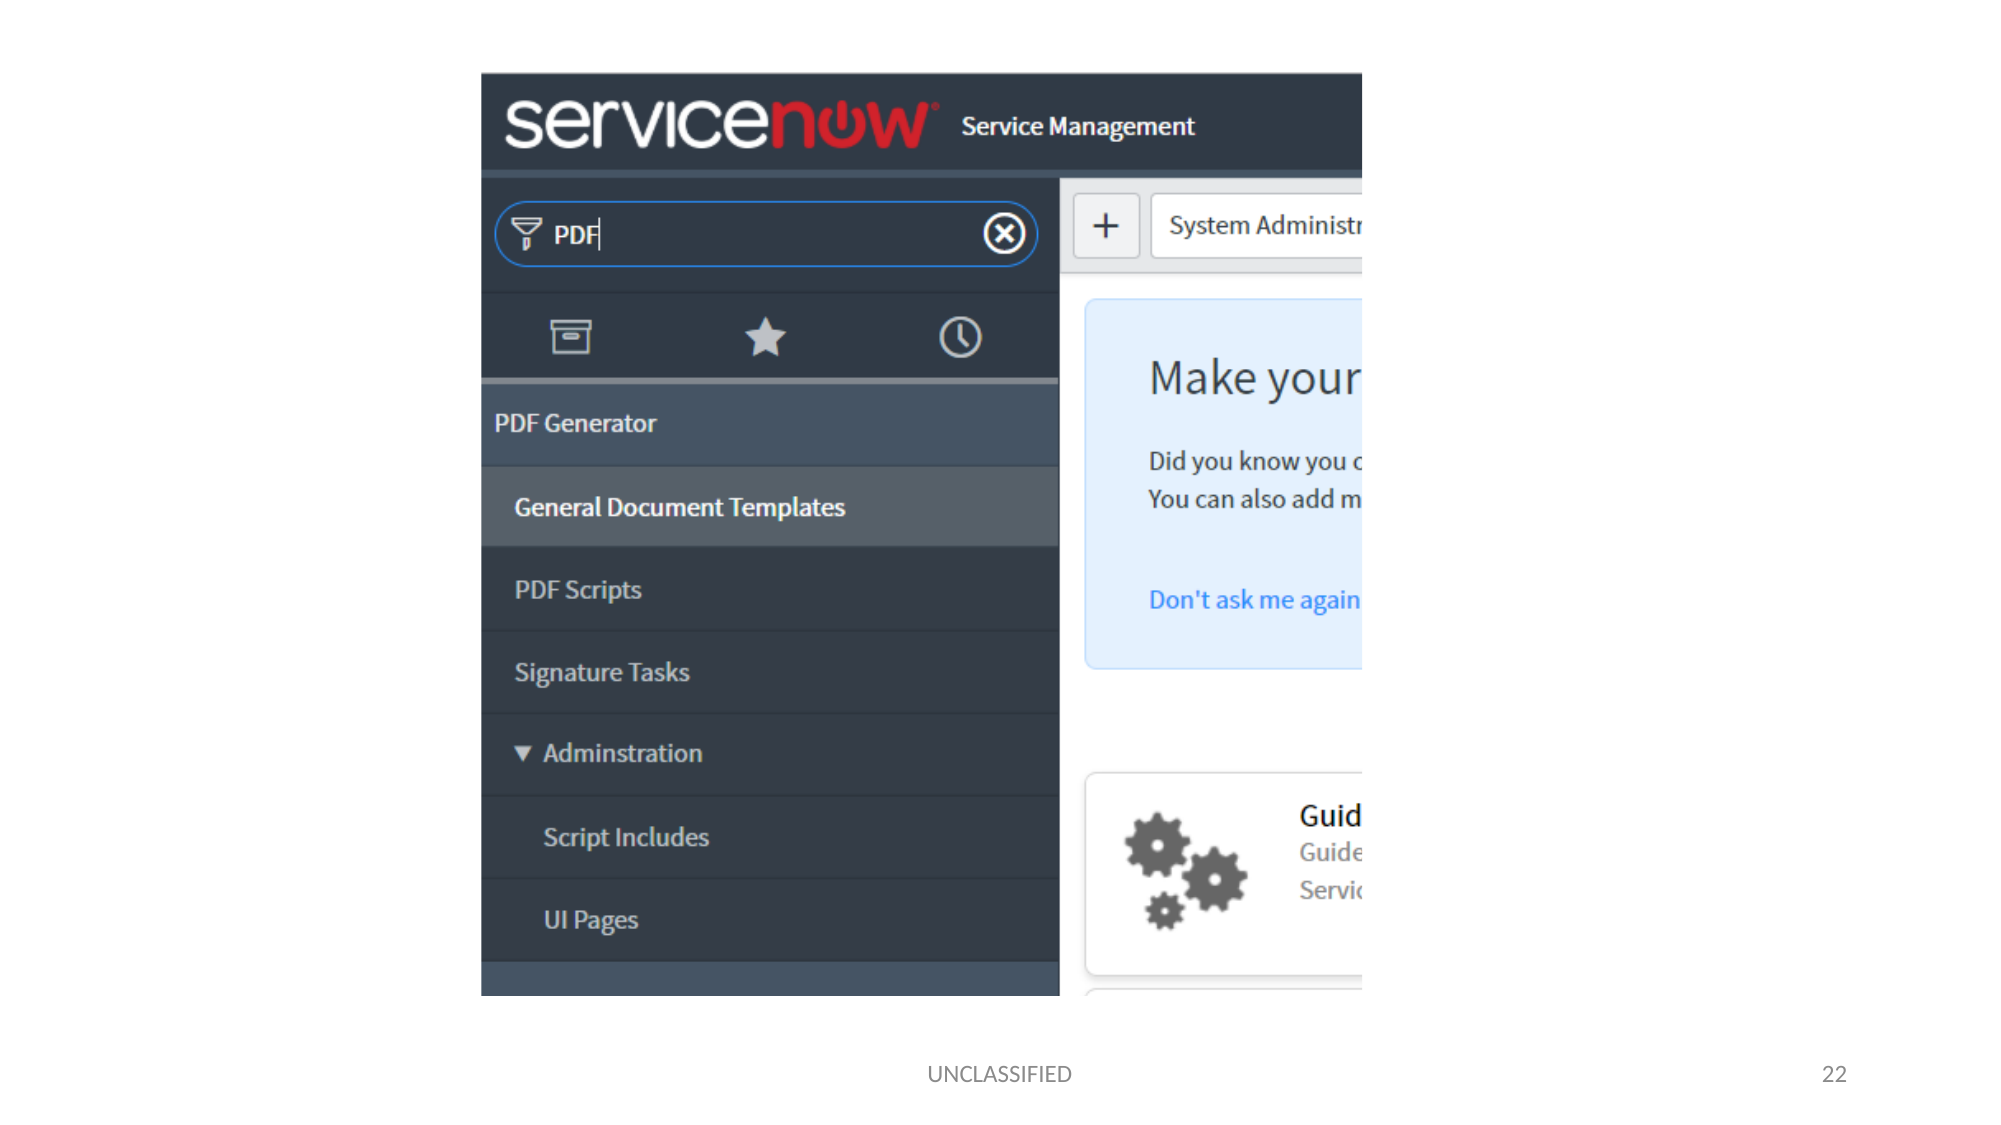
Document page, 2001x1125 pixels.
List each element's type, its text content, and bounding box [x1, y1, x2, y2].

slide_number 22 [1412, 1042, 1863, 1103]
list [481, 59, 1363, 996]
footer UNCLASSIFIED [662, 1042, 1338, 1103]
